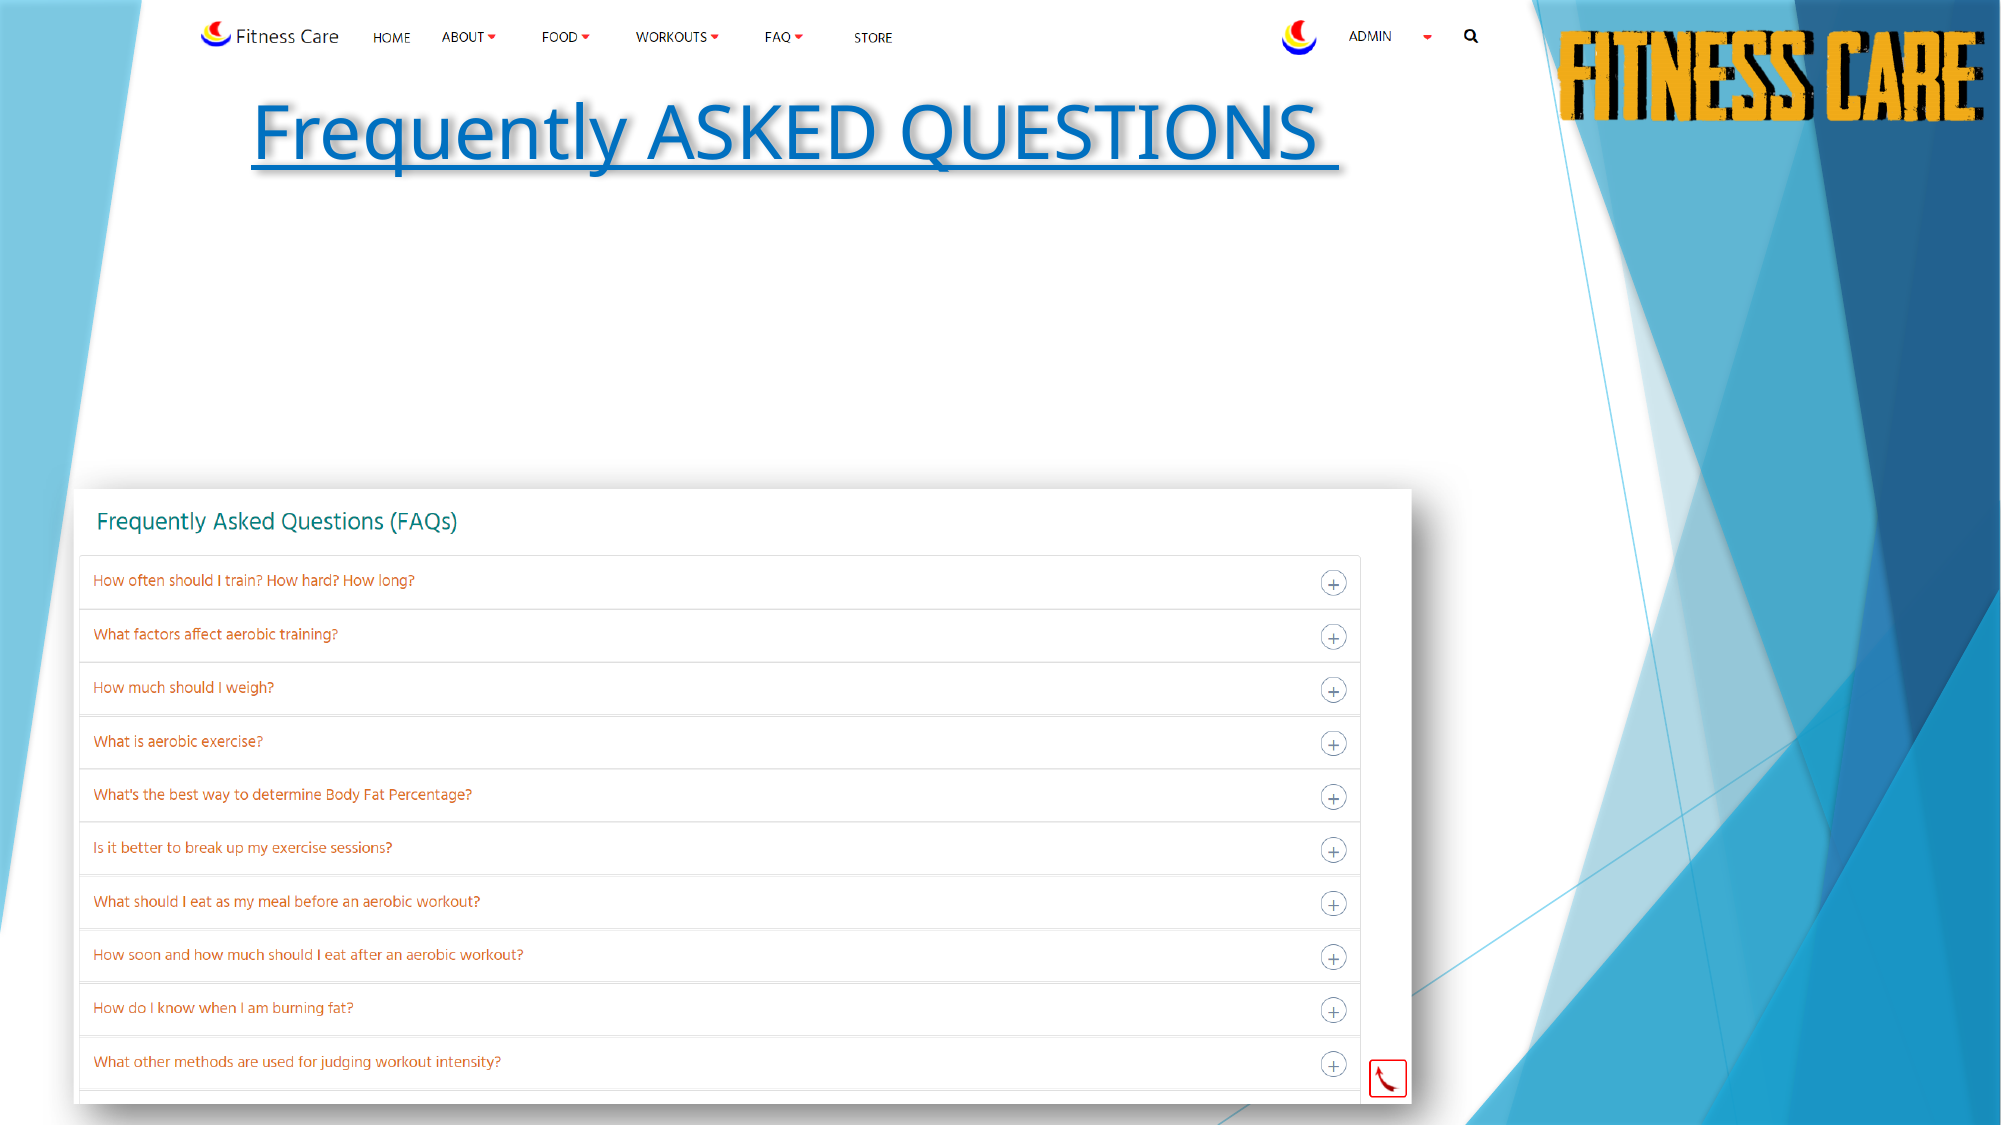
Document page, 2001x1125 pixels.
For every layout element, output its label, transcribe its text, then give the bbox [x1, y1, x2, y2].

picture [1539, 16, 2000, 135]
picture [145, 4, 1527, 72]
text_box Frequently ASKED QUESTIONS [178, 81, 1412, 182]
picture [72, 488, 1413, 1105]
